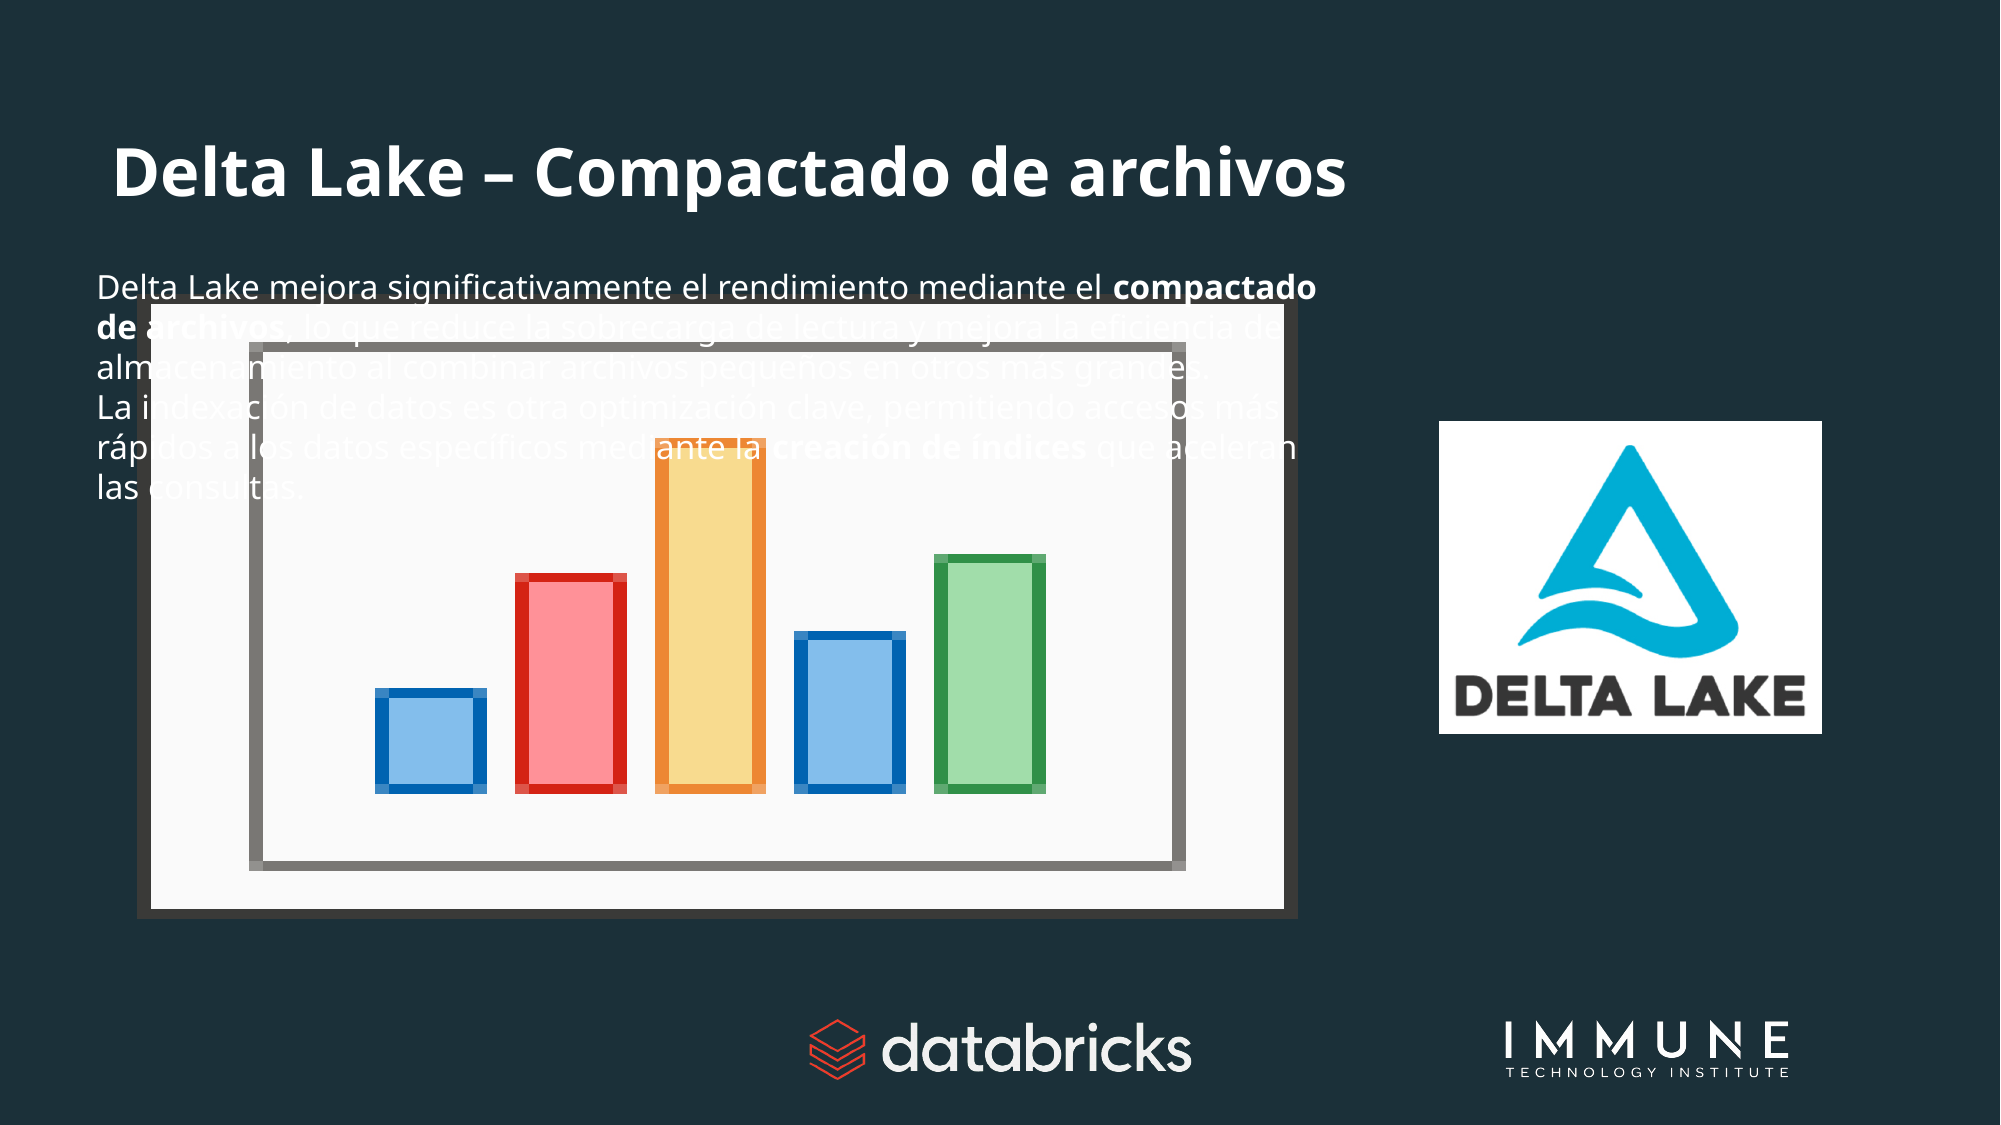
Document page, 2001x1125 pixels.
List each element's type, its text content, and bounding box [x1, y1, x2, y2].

picture [807, 1019, 1193, 1080]
title Delta Lake – Compactado de archivos [96, 83, 1822, 267]
picture [1477, 1003, 1822, 1097]
text_box Delta Lake mejora significativamente el rendimiento mediante el compactado de archivos, lo que reduce la sobrecarga de lectura y mejora la eficiencia de almacenamiento al combinar archivos pequeños en otros más grandes. La indexación de datos es otra optimización clave, permitiendo accesos más rápidos a los datos específicos mediante la creación de índices que aceleran las consultas. [96, 266, 1340, 948]
picture [1439, 421, 1822, 734]
